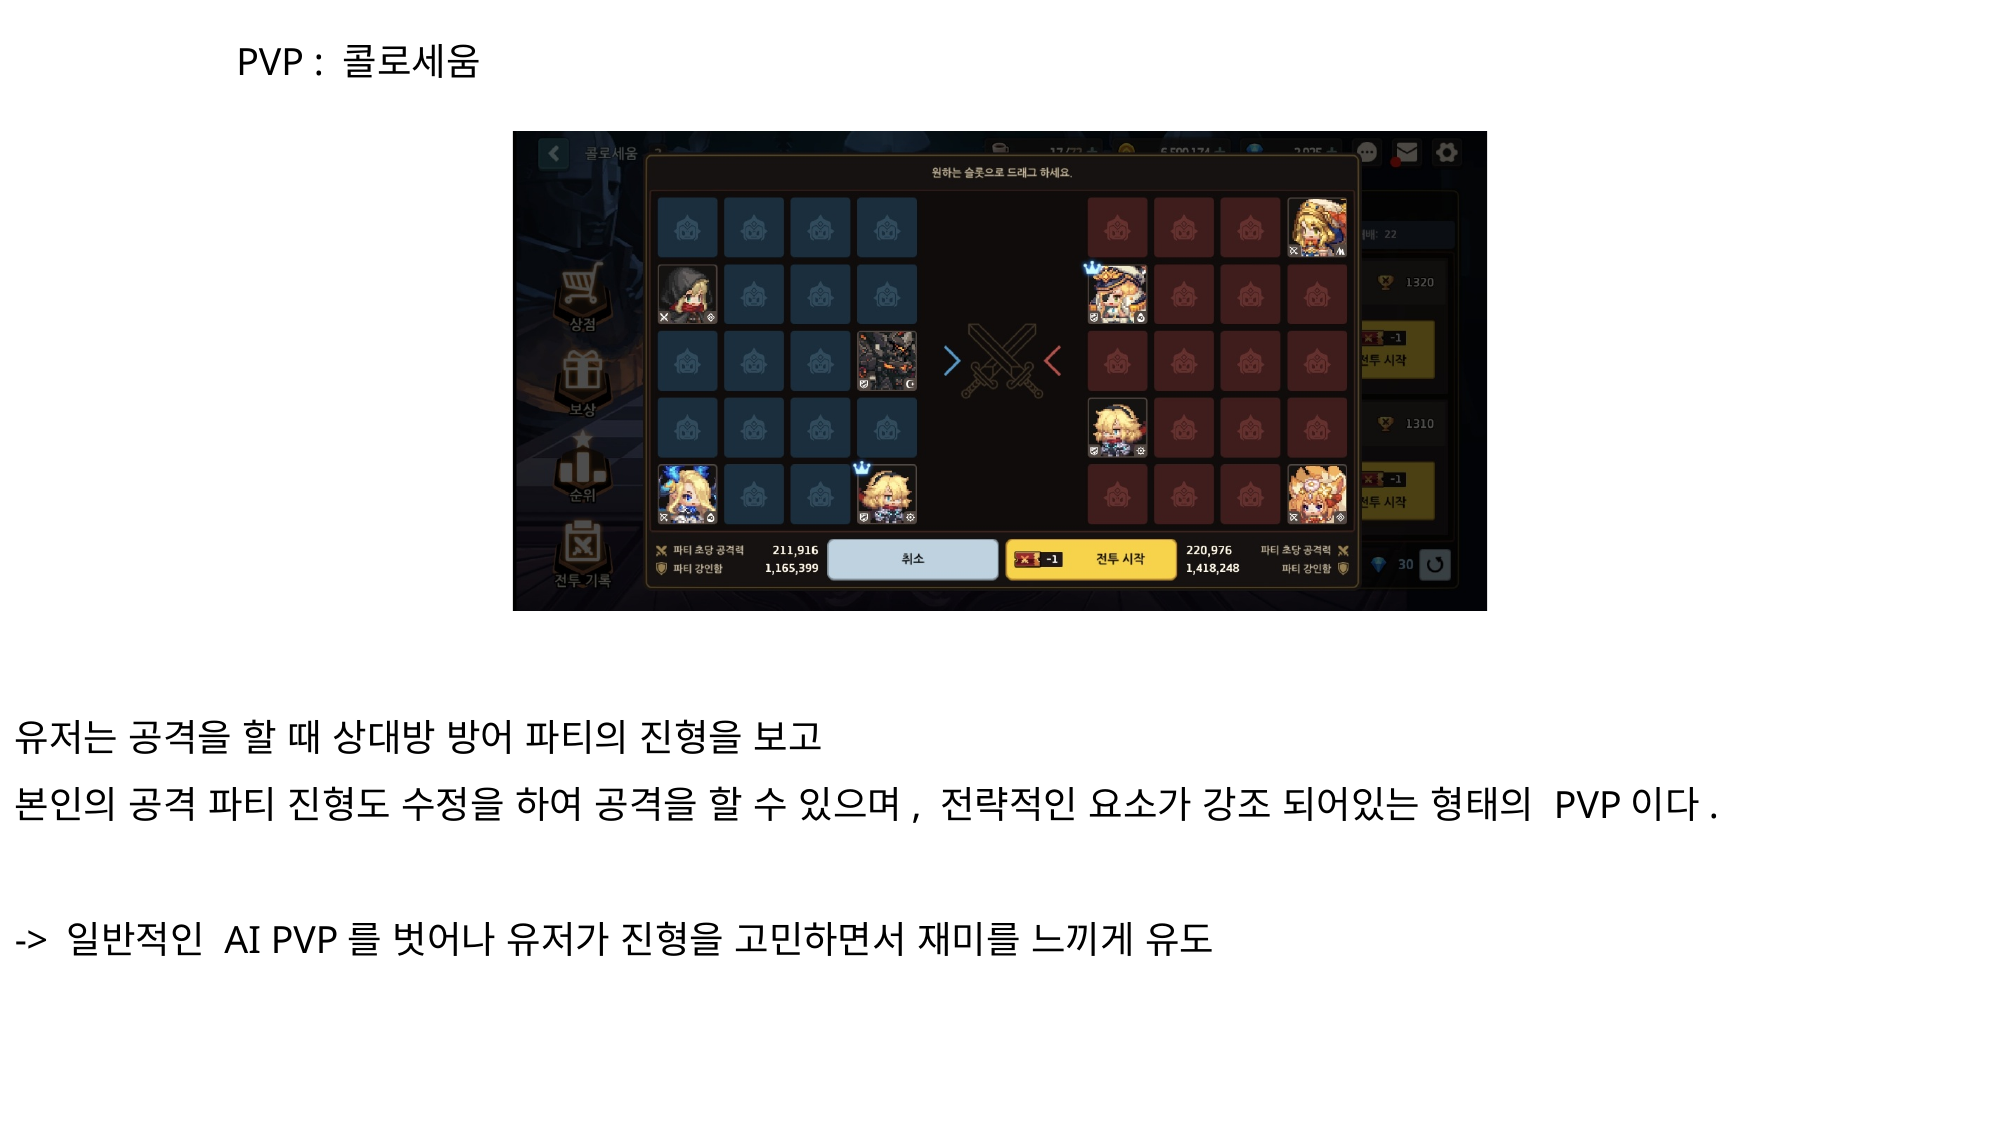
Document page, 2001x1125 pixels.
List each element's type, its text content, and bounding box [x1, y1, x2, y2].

text_box 유저는 공격을 할 때 상대방 방어 파티의 진형을 보고 본인의 공격 파티 진형도 수정을 하여 공격을 할 수 있으며, 전략적인 요소가 강조 되어있는 형태의 PVP이다. -> 일반적인 AI PVP를 벗어나 유저가 진형을 고민하면서 재미를 느끼게 유도 [0, 684, 2000, 969]
picture [512, 131, 1488, 611]
text_box PVP : 콜로세움 [221, 30, 931, 91]
